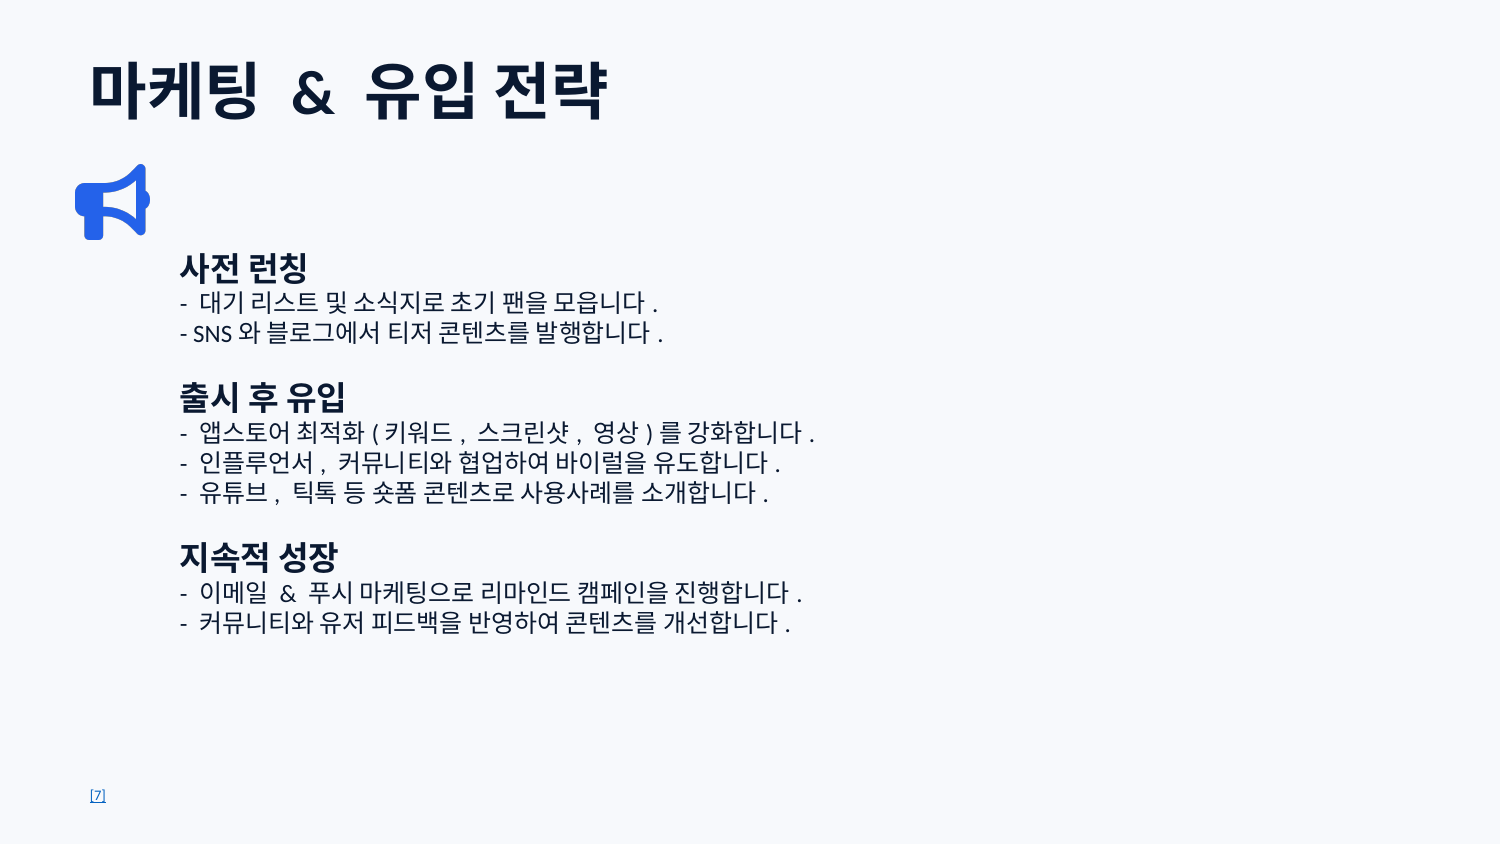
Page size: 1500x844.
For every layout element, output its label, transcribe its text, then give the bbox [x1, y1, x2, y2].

text_box 사전 런칭 - 대기 리스트 및 소식지로 초기 팬을 모읍니다. - SNS와 블로그에서 티저 콘텐츠를 발행합니다. 출시 후 유입 - 앱스토어 최적화(키워드, 스크린샷, 영상)를 강화합니다. - 인플루언서, 커뮤니티와 협업하여 바이럴을 유도합니다. - 유튜브, 틱톡 등 숏폼 콘텐츠로 사용사례를 소개합니다. 지속적 성장 - 이메일 & 푸시 마케팅으로 리마인드 캠페인을 진행합니다. - 커뮤니티와 유저 피드백을 반영하여 콘텐츠를 개선합니다. [164, 157, 1440, 728]
picture [74, 164, 150, 240]
text_box 마케팅 & 유입 전략 [74, 44, 1425, 135]
text_box [7] [74, 749, 1425, 840]
